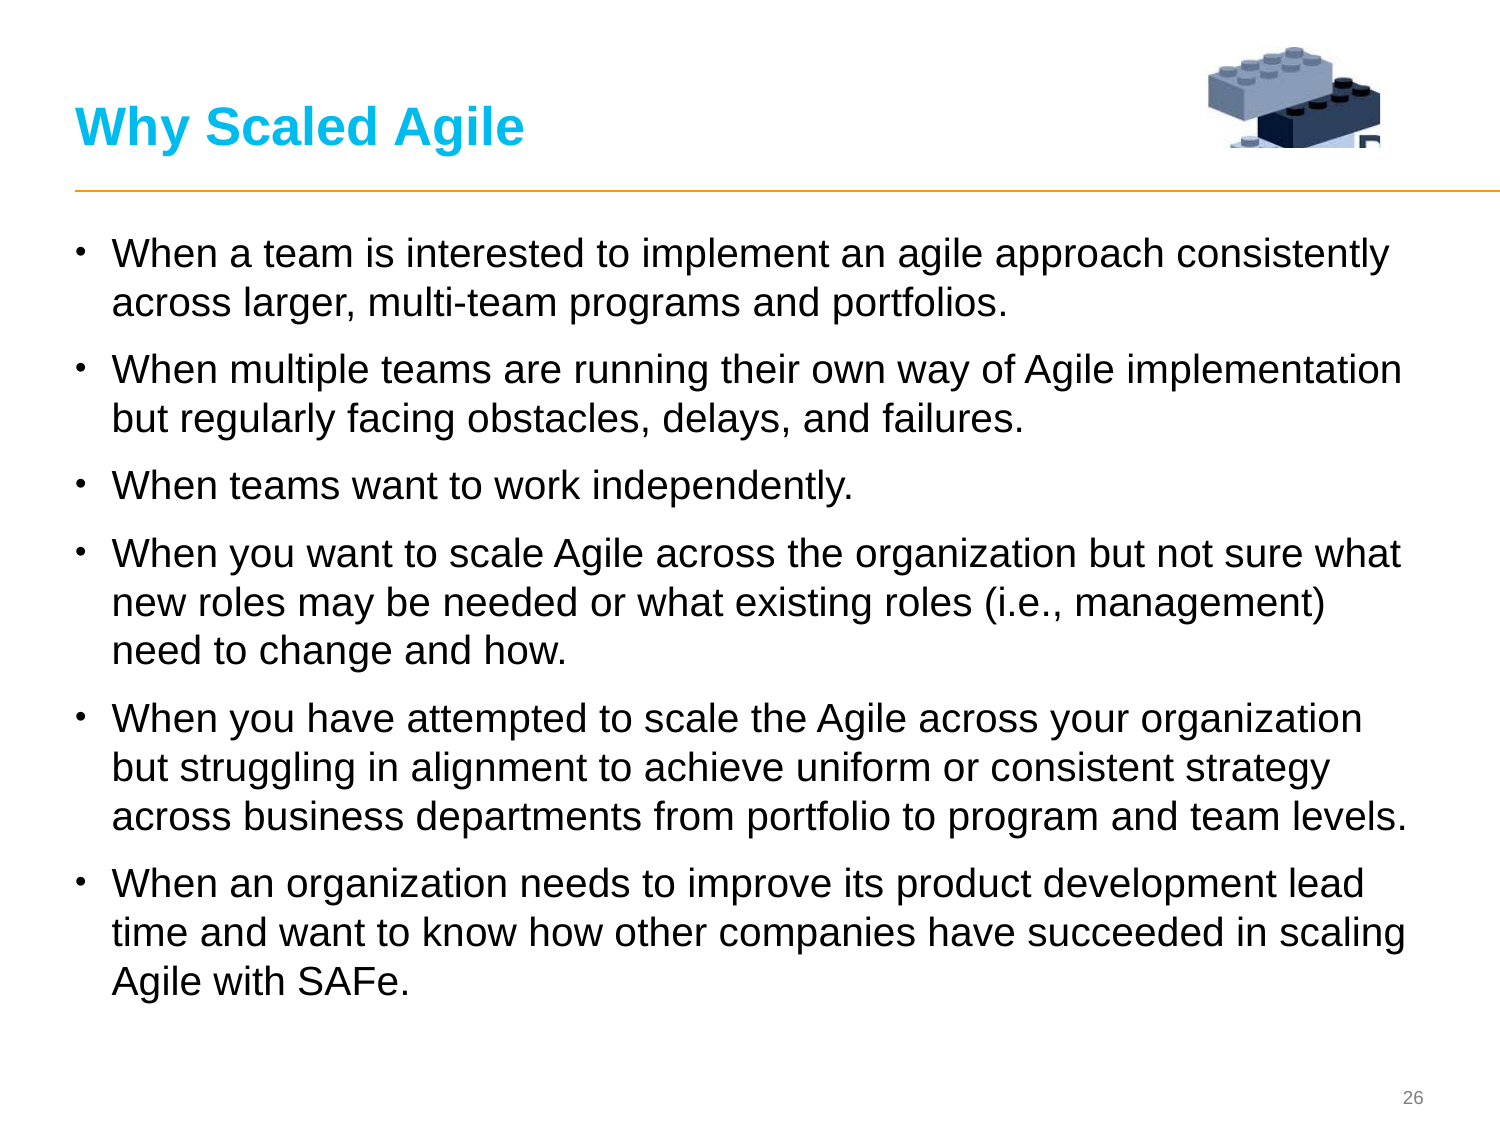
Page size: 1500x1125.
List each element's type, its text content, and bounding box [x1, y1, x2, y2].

title Why Scaled Agile [75, 27, 1422, 157]
list When a team is interested to implement an agile approach consistently across larger, multi-team programs and portfolios. When multiple teams are running their own way of Agile implementation but regularly facing obstacles, delays, and failures. When teams want to work independently. When you want to scale Agile across the organization but not sure what new roles may be needed or what existing roles (i.e., management) need to change and how. When you have attempted to scale the Agile across your organization but struggling in alignment to achieve uniform or consistent strategy across business departments from portfolio to program and team levels. When an organization needs to improve its product development lead time and want to know how other companies have succeeded in scaling Agile with SAFe. [75, 226, 1425, 1050]
